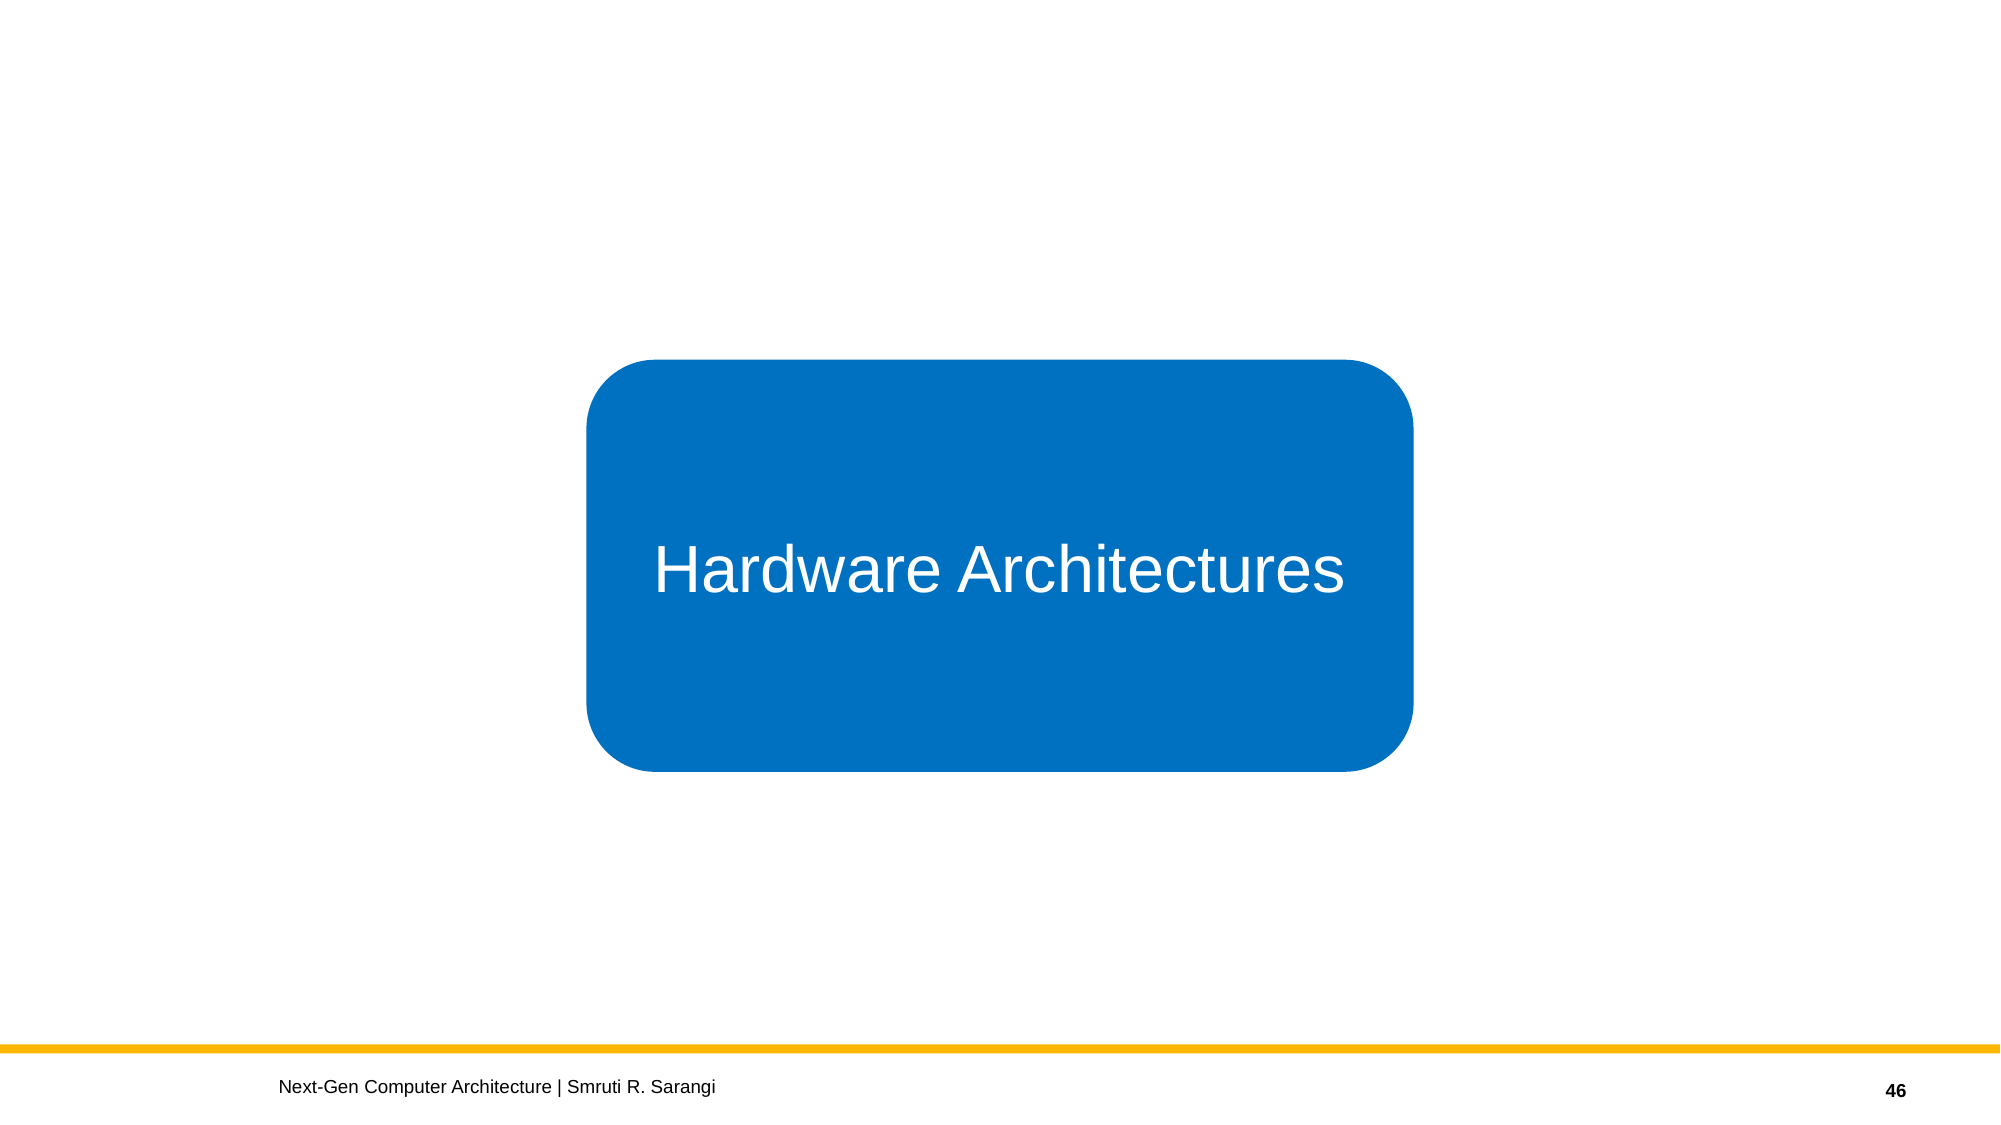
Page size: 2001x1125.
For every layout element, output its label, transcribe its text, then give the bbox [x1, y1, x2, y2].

slide_number 46 [1711, 1071, 1922, 1109]
footer Next-Gen Computer Architecture | Smruti R. Sarangi [263, 1067, 1464, 1105]
text_box Hardware Architectures [585, 358, 1415, 773]
